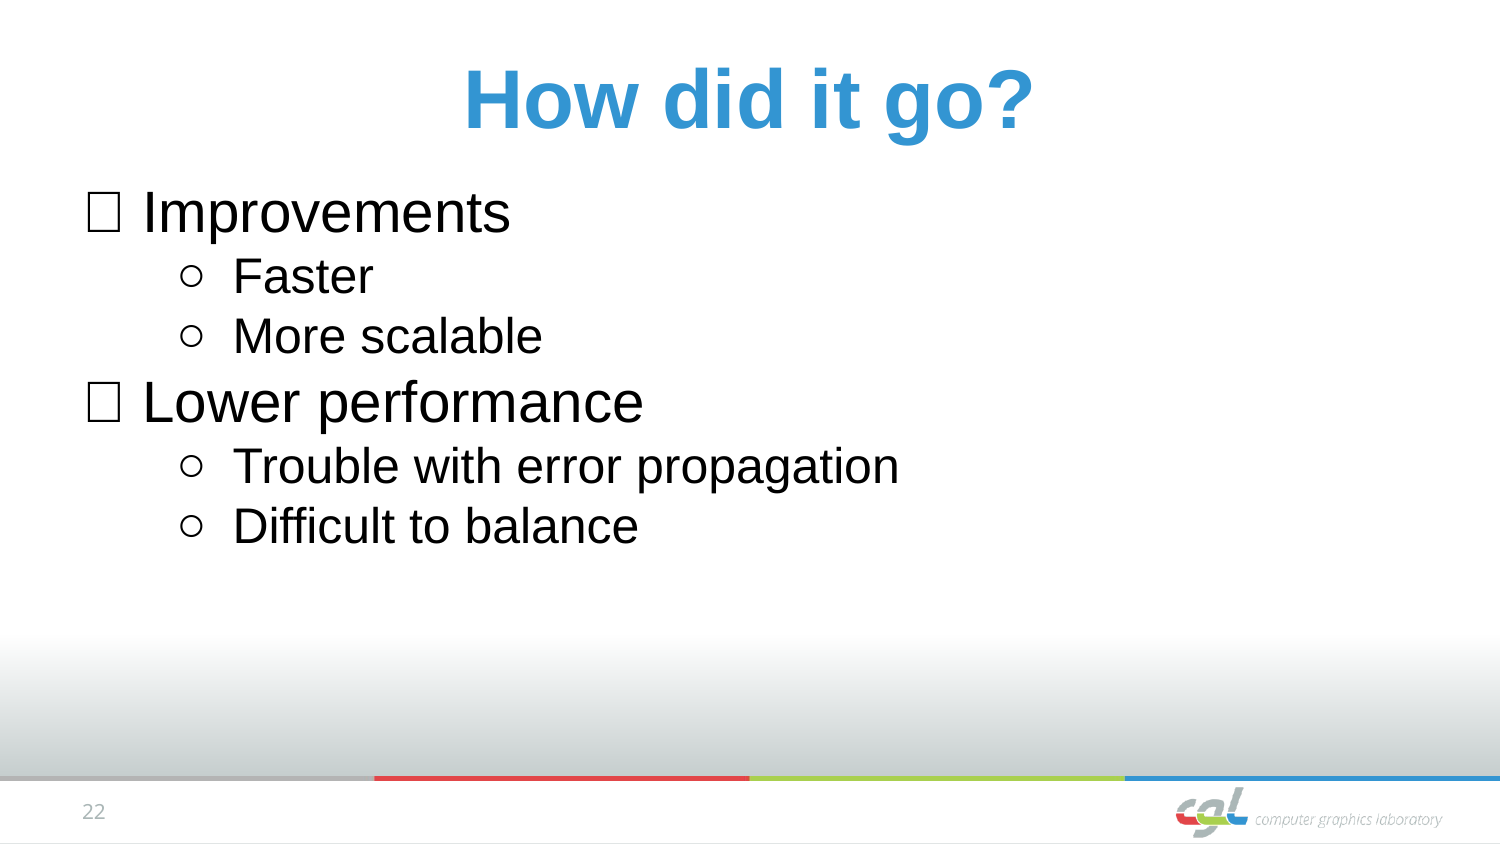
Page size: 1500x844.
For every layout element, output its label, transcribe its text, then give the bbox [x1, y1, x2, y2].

title How did it go? [52, 0, 1449, 116]
picture [0, 776, 1500, 844]
list ✅ Improvements Faster More scalable ❌ Lower performance Trouble with error propagation Difficult to balance [52, 143, 1448, 754]
slide_number ‹#› [52, 800, 136, 824]
